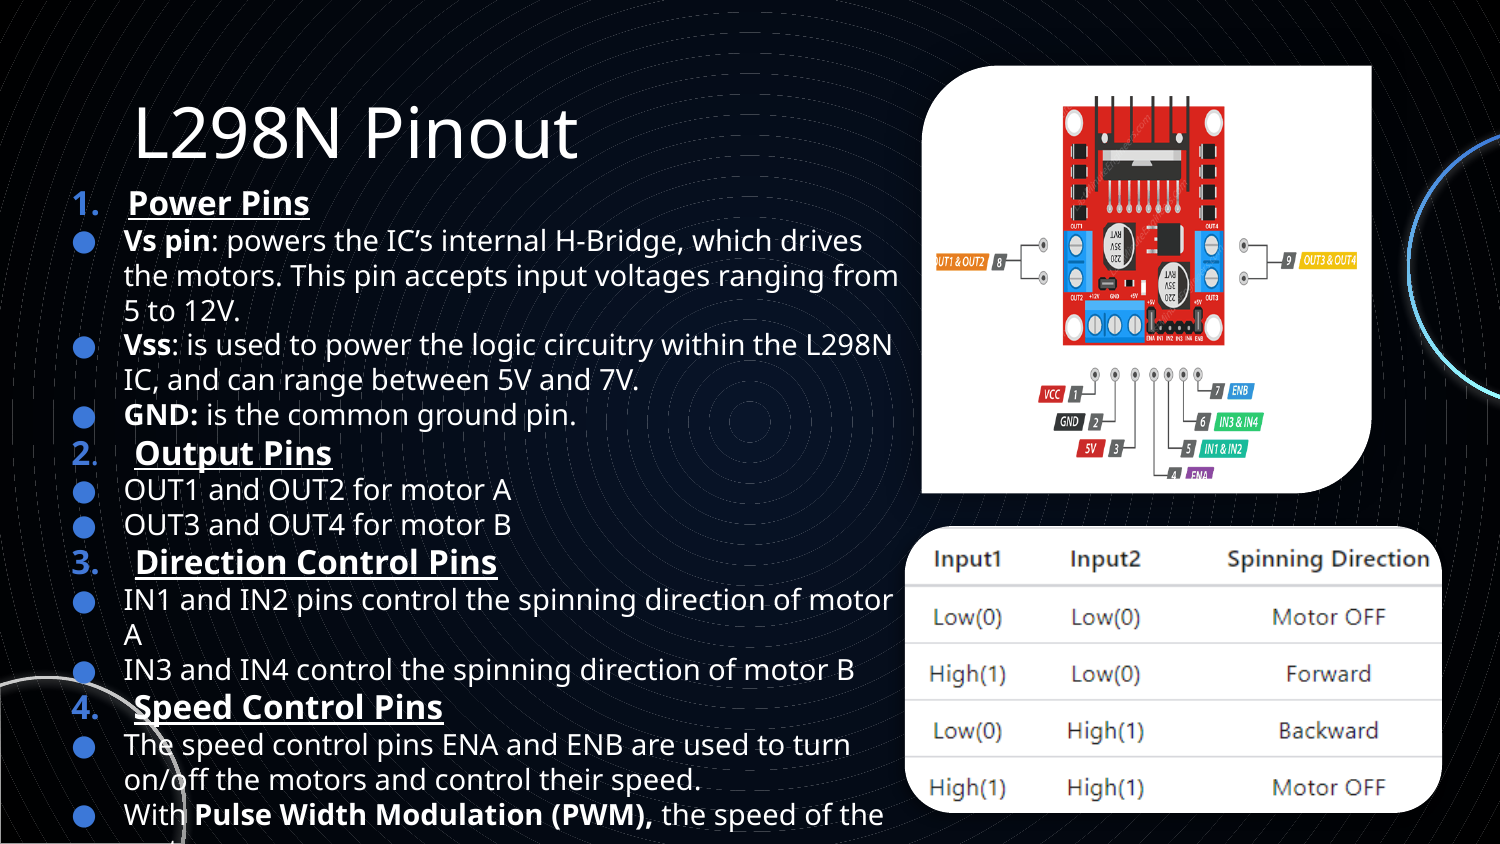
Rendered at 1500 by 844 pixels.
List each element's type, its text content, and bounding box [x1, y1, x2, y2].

picture [928, 72, 1365, 487]
list Power Pins Vs pin: powers the IC’s internal H-Bridge, which drives the motors. This pin accepts input voltages ranging from 5 to 12V. Vss: is used to power the logic circuitry within the L298N IC, and can range between 5V and 7V. GND: is the common ground pin. 2. Output Pins OUT1 and OUT2 for motor A OUT3 and OUT4 for motor B 3. Direction Control Pins IN1 and IN2 pins control the spinning direction of motor A IN3 and IN4 control the spinning direction of motor B 4. Speed Control Pins The speed control pins ENA and ENB are used to turn on/off the motors and control their speed. With Pulse Width Modulation (PWM), the speed of the motors can be controlled. [33, 166, 929, 813]
title L298N Pinout [116, 72, 922, 166]
picture [904, 525, 1443, 814]
